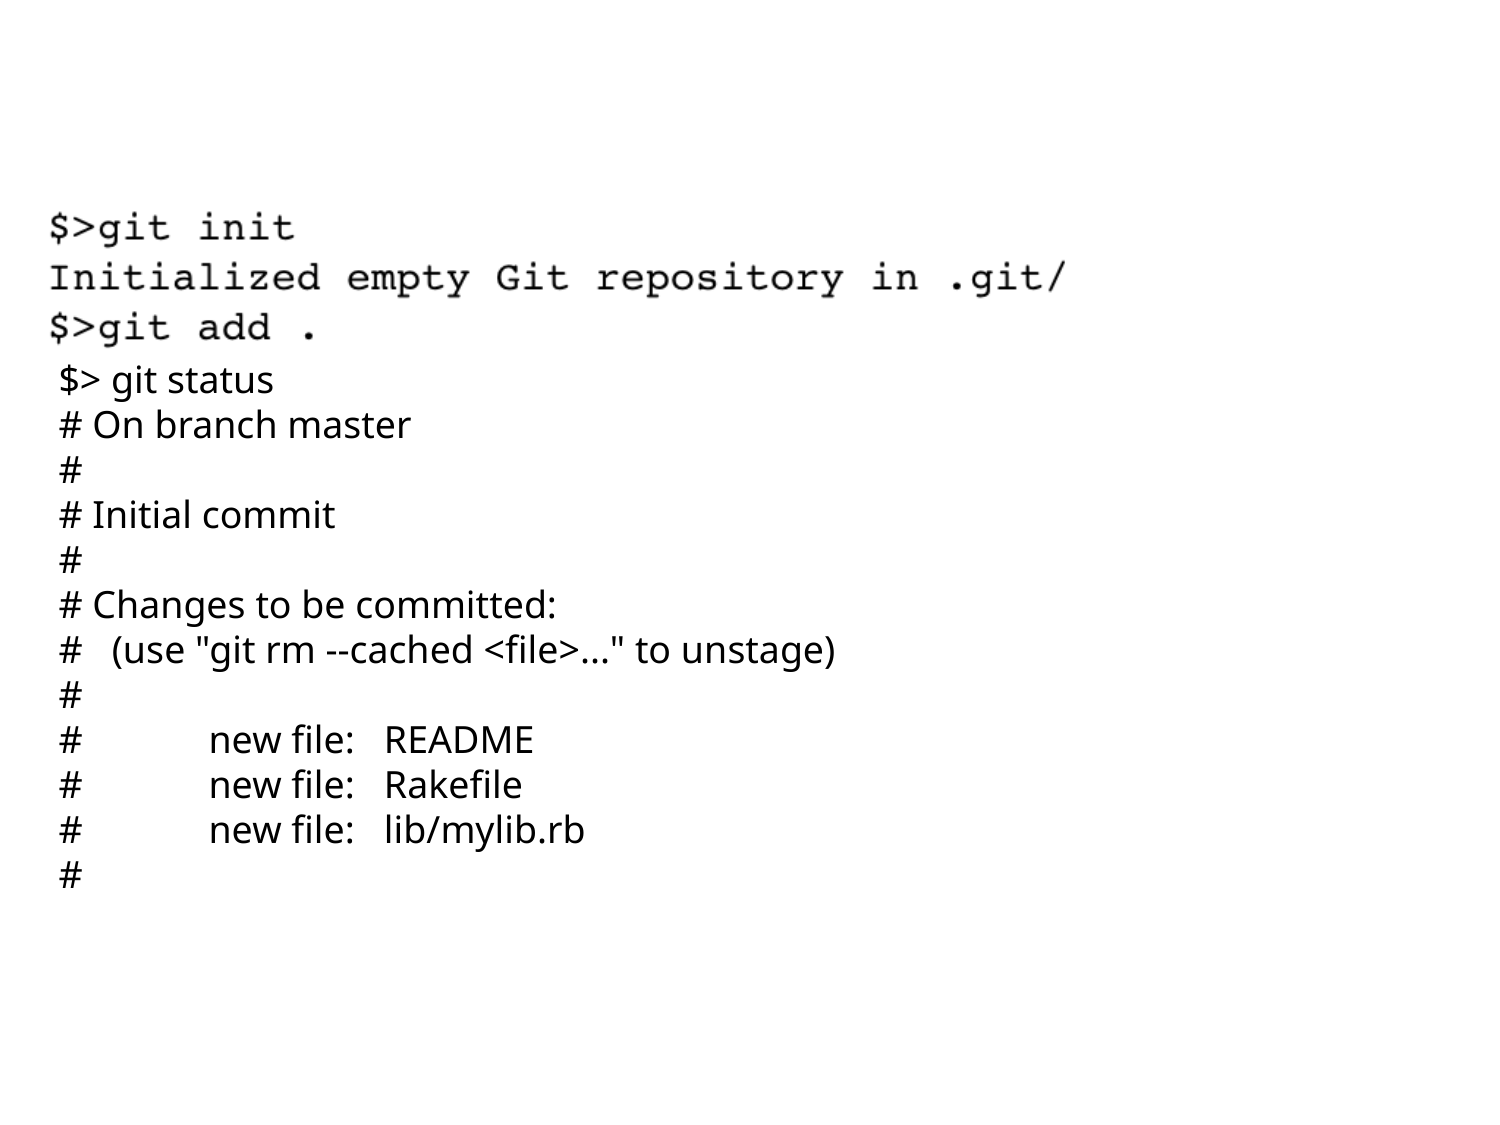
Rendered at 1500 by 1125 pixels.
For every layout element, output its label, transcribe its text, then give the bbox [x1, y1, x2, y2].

picture [43, 203, 1455, 733]
text_box $> git status # On branch master # # Initial commit # # Changes to be committed: # (use "git rm --cached <file>..." to unstage) # # new file: README # new file: Rakefile # new file: lib/mylib.rb # [43, 740, 946, 931]
text_box [5, 348, 1495, 1125]
